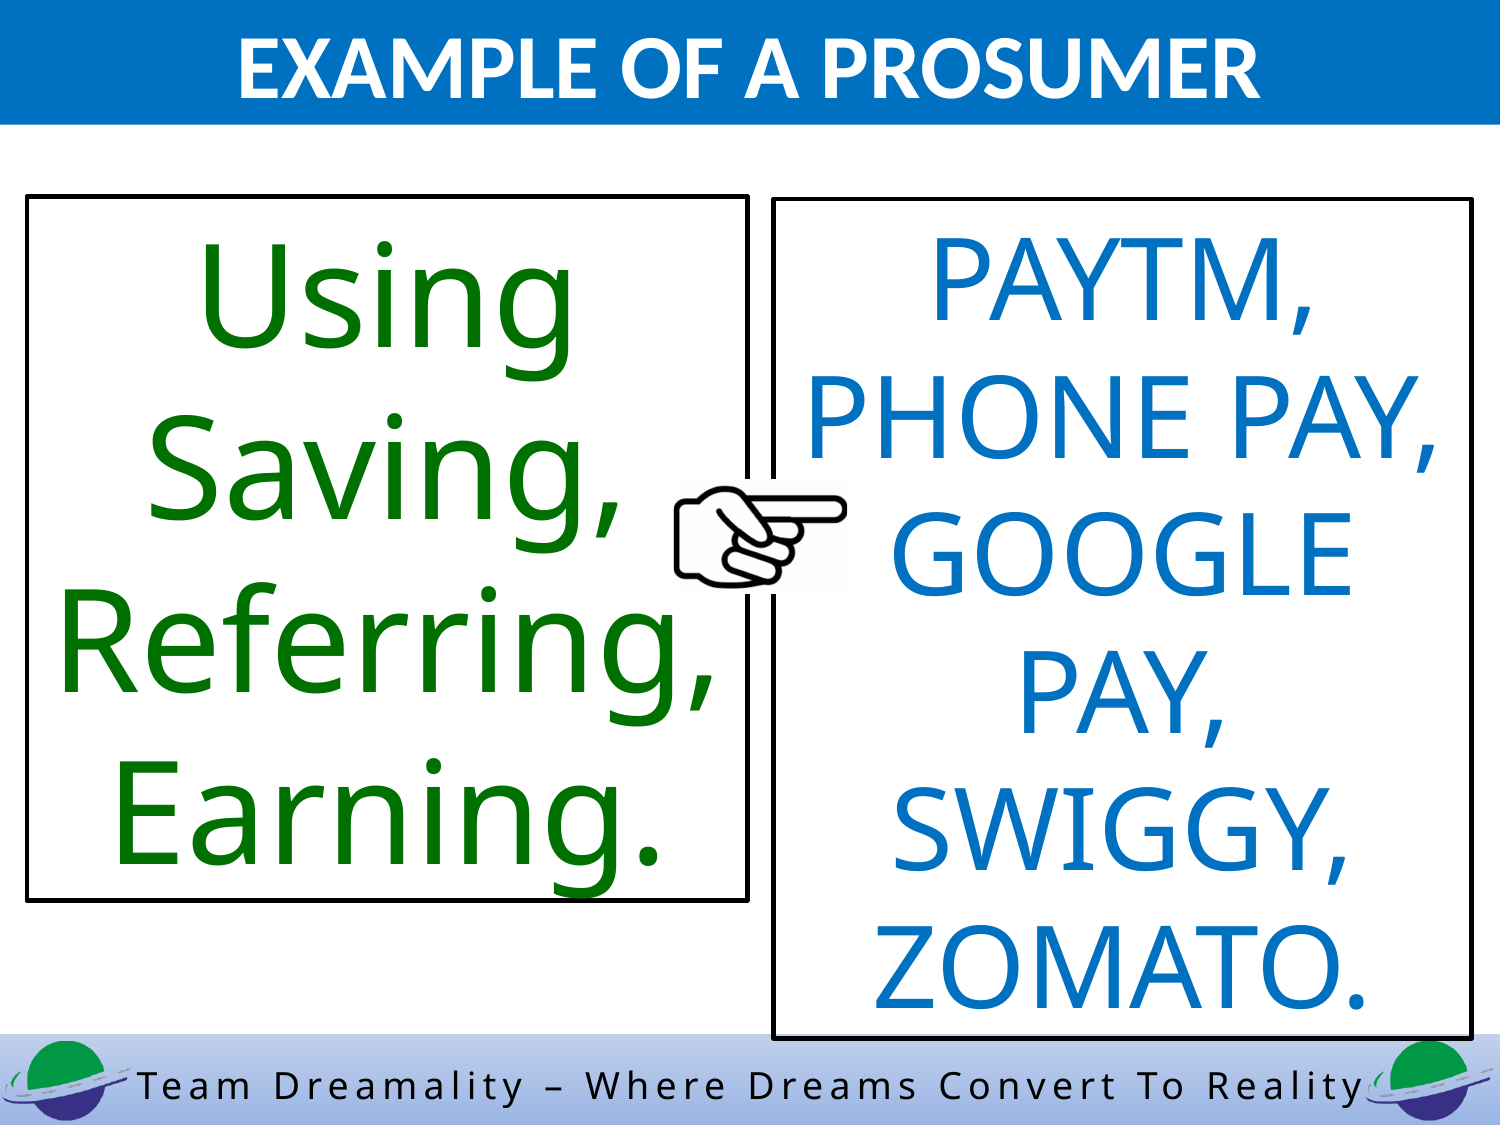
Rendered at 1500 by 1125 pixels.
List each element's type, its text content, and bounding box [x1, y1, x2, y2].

text_box Using Saving, Referring, Earning. [26, 196, 748, 901]
picture [674, 449, 848, 624]
picture [0, 1040, 135, 1123]
text_box PAYTM, PHONE PAY, GOOGLE PAY, SWIGGY, ZOMATO. [773, 198, 1472, 1039]
picture [1362, 1040, 1497, 1123]
text_box EXAMPLE OF A PROSUMER [0, 0, 1500, 125]
